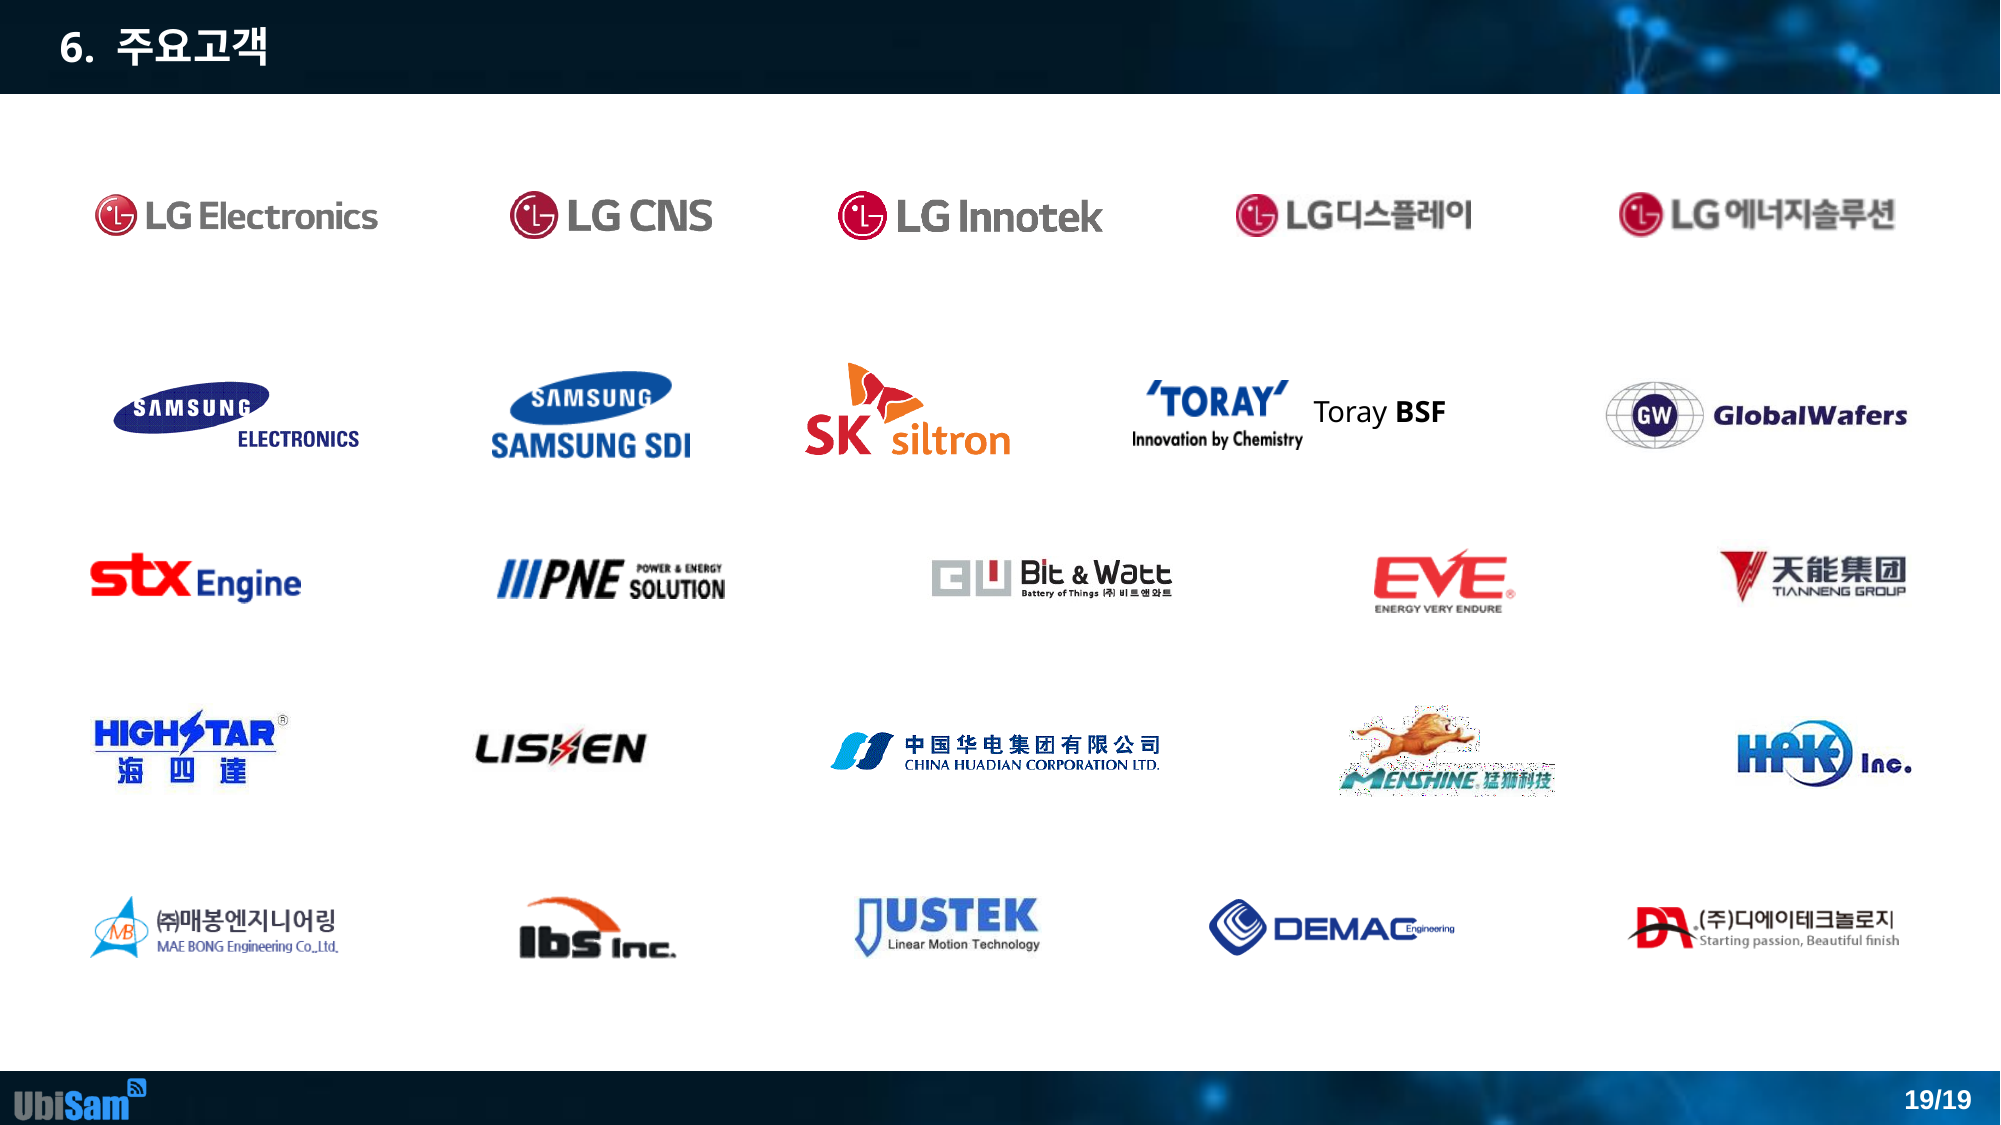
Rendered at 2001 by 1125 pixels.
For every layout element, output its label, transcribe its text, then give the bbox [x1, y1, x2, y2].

text_box 19/19 [1889, 1074, 2000, 1125]
picture [496, 558, 725, 600]
picture [95, 193, 378, 237]
picture [1374, 548, 1517, 613]
picture [1619, 191, 1896, 238]
picture [90, 703, 291, 795]
picture [1235, 194, 1471, 237]
picture [1133, 379, 1304, 450]
picture [492, 370, 690, 459]
picture [829, 731, 1159, 770]
picture [1339, 705, 1555, 797]
text_box Toray BSF [1311, 391, 1479, 429]
picture [0, 1071, 2000, 1125]
picture [0, 0, 2000, 94]
picture [927, 555, 1173, 604]
picture [113, 380, 359, 447]
picture [1209, 899, 1455, 956]
picture [509, 191, 712, 240]
picture [90, 896, 340, 958]
title 6. 주요고객 [57, 18, 620, 209]
picture [1735, 716, 1912, 790]
picture [838, 190, 1103, 240]
picture [519, 896, 677, 960]
picture [805, 362, 1011, 456]
picture [471, 723, 649, 773]
picture [853, 895, 1042, 959]
picture [1715, 539, 1912, 608]
picture [90, 551, 301, 605]
picture [1603, 377, 1912, 454]
picture [1626, 907, 1900, 949]
